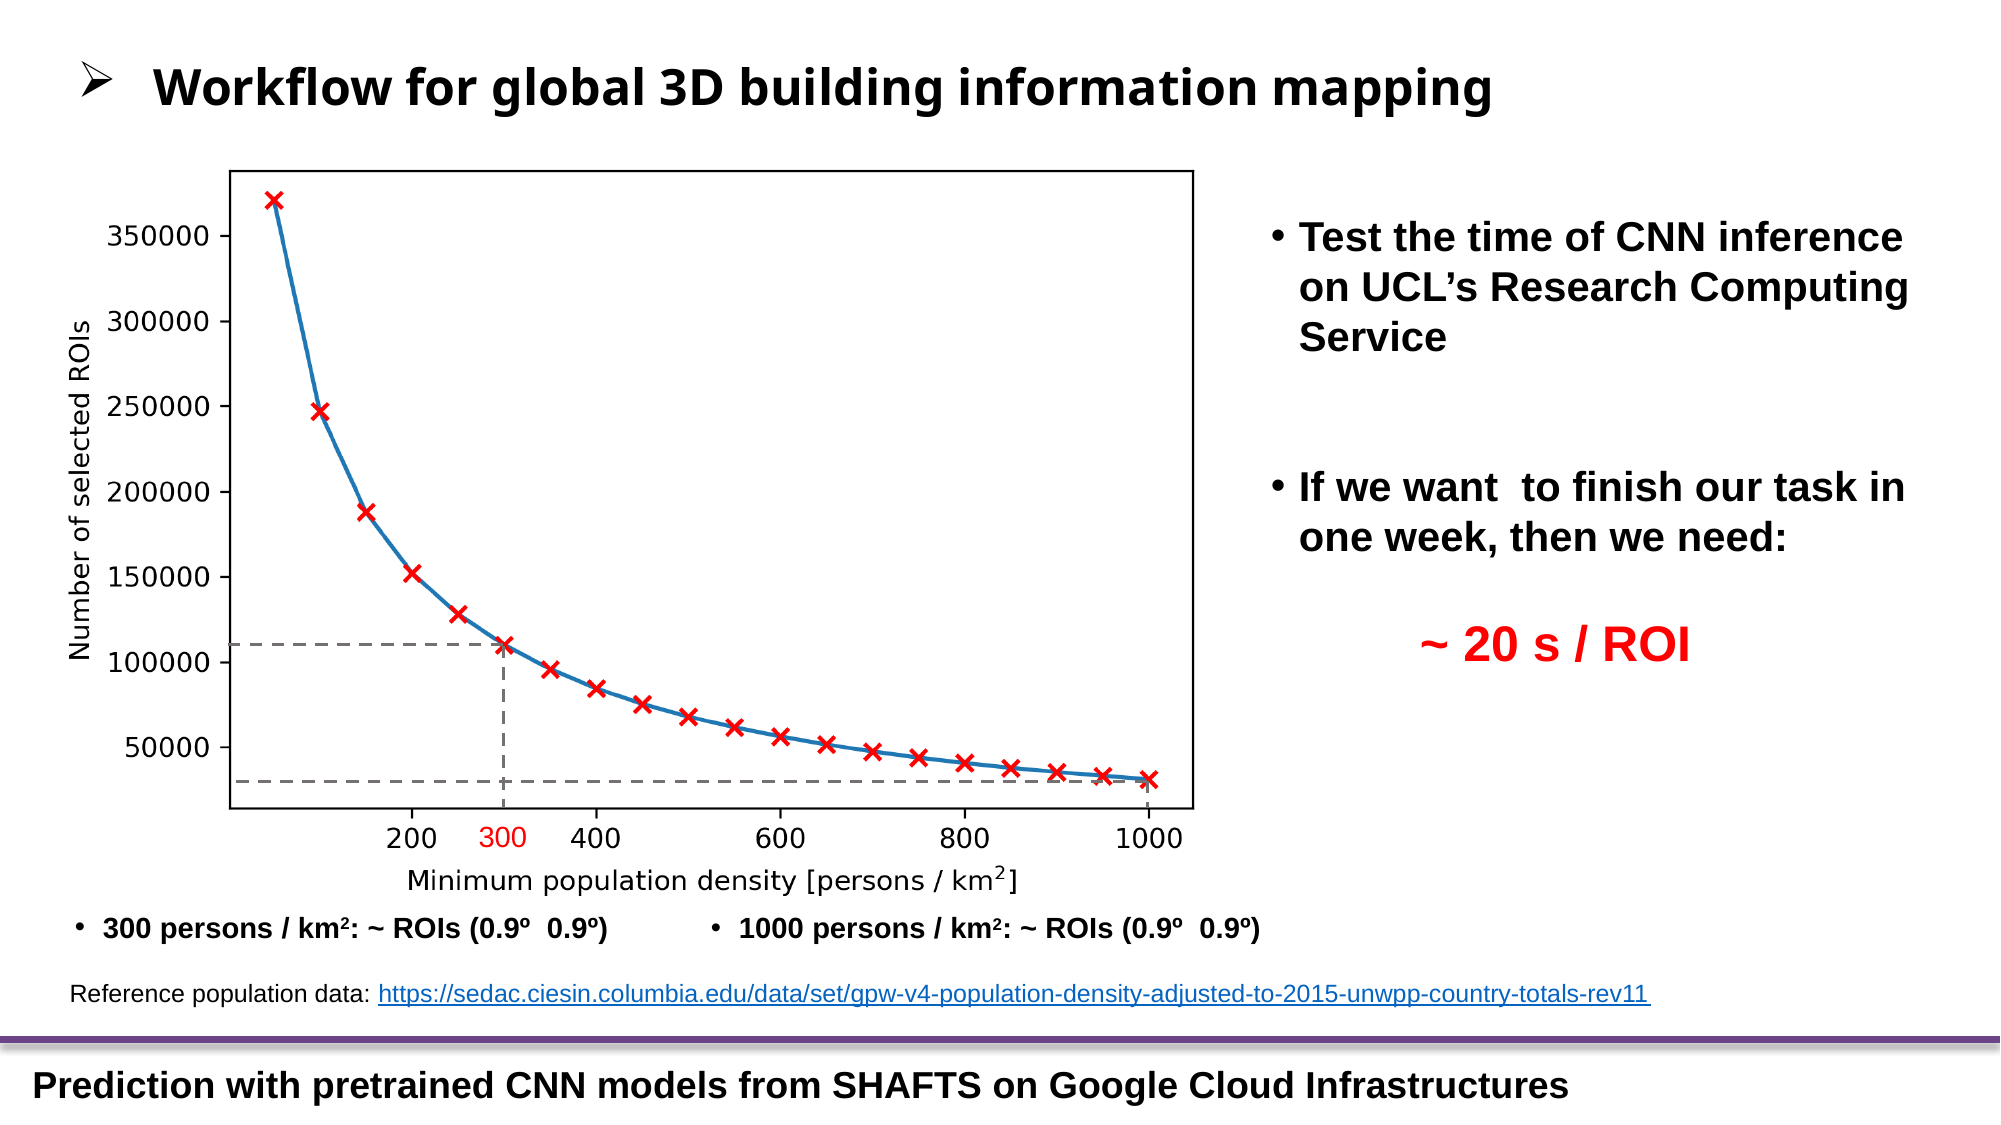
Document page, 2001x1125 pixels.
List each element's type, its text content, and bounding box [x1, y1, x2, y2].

text_box Workflow for global 3D building information mapping [62, 18, 1722, 124]
text_box Test the time of CNN inference on UCL’s Research Computing Service If we want to finish our task in one week, then we need: [1256, 202, 1974, 618]
picture [38, 141, 1222, 931]
text_box Prediction with pretrained CNN models from SHAFTS on Google Cloud Infrastructures [17, 1053, 1586, 1114]
text_box ~ 20 s / ROI [1222, 603, 1915, 679]
text_box Reference population data: https://sedac.ciesin.columbia.edu/data/set/gpw-v4-population-density-adjusted-to-2015-unwpp-country-totals-rev11 [0, 1040, 1747, 1046]
text_box Reference population data: https://sedac.ciesin.columbia.edu/data/set/gpw-v4-population-density-adjusted-to-2015-unwpp-country-totals-rev11 [0, 970, 1747, 1039]
